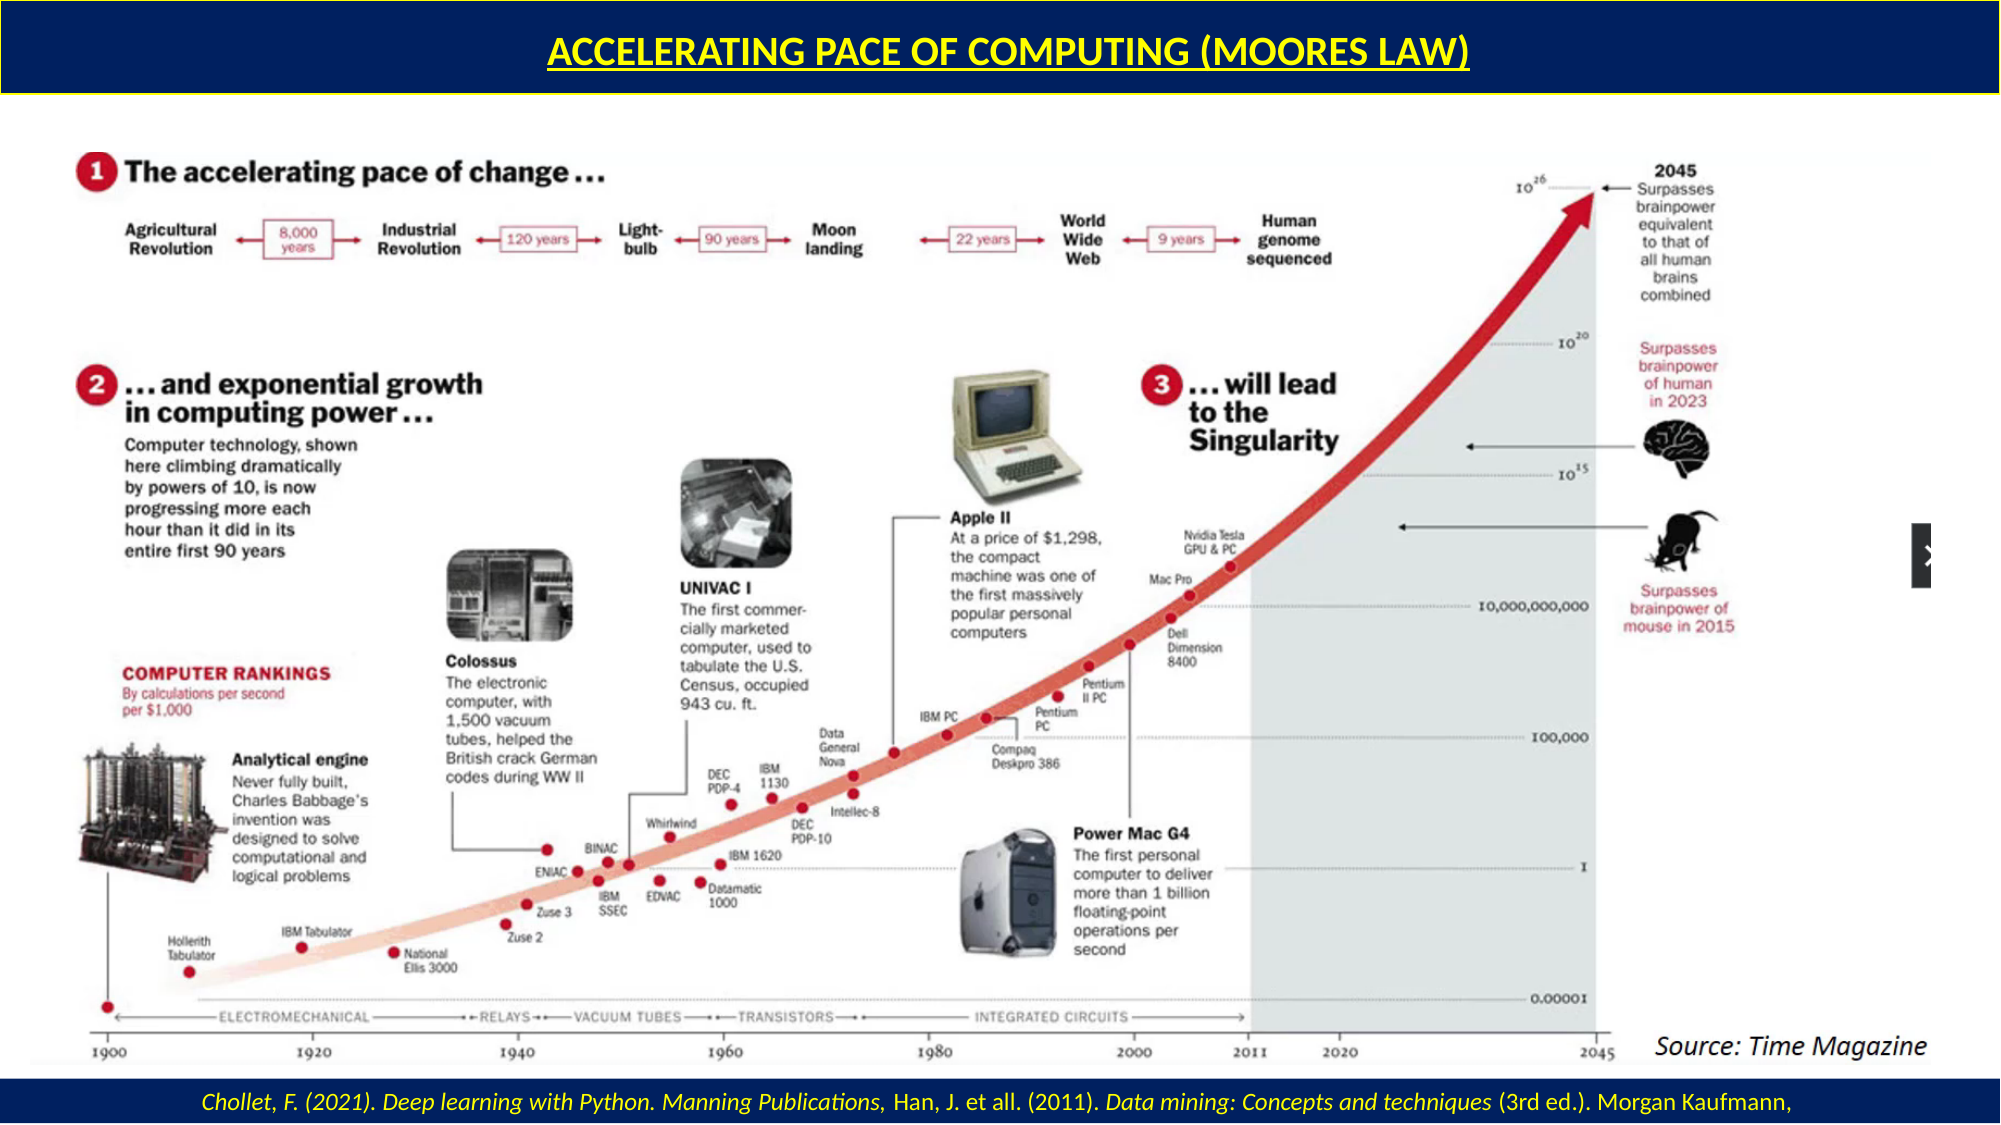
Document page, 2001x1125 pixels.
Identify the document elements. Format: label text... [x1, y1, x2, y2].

picture [29, 152, 1931, 1065]
text_box ACCELERATING PACE OF COMPUTING (MOORES LAW) [532, 16, 1486, 81]
